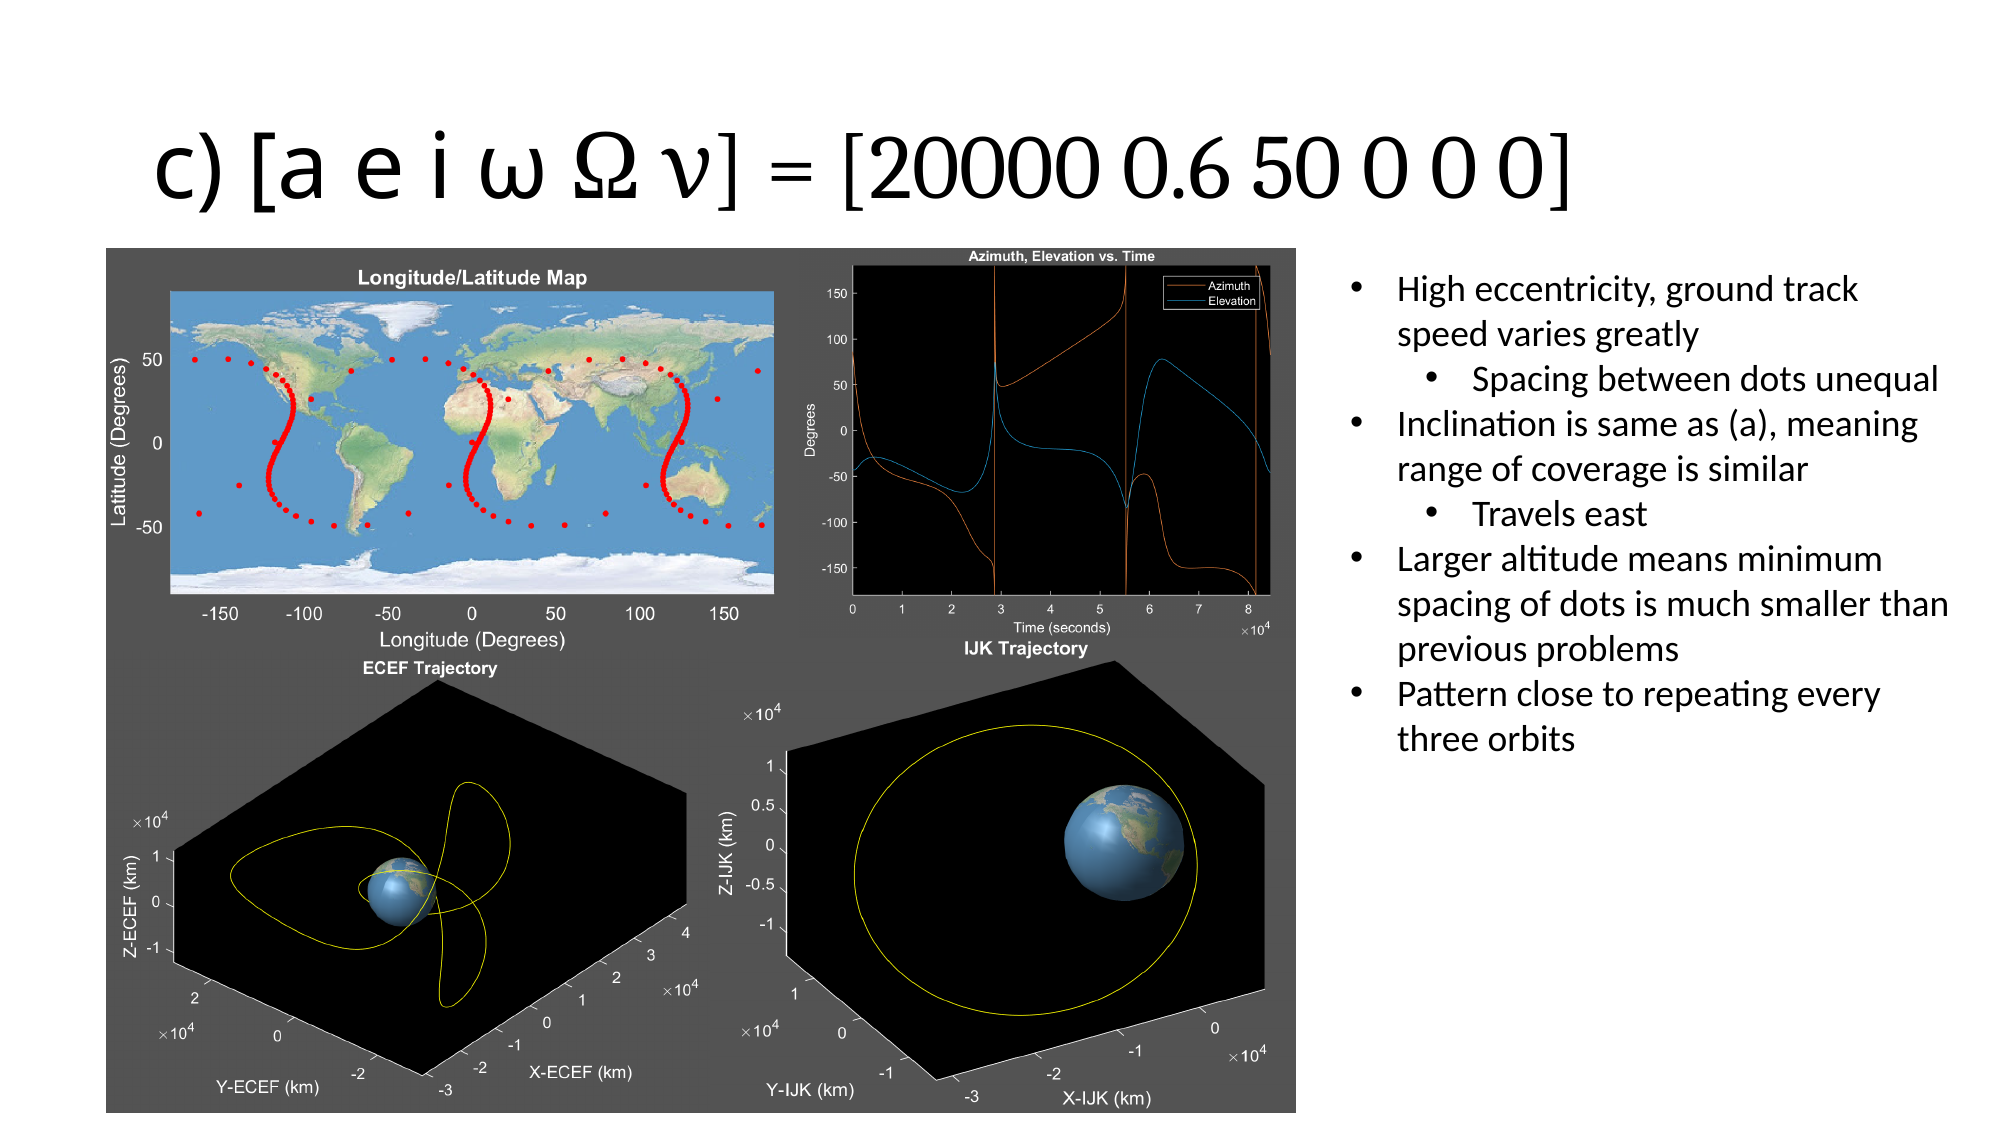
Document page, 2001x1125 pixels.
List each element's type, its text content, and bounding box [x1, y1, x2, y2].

title c) [a e i ω Ω ν] = [20000 0.6 50 0 0 0] [137, 59, 1863, 278]
picture [106, 248, 1296, 1113]
text_box High eccentricity, ground track speed varies greatly Spacing between dots unequal Inclination is same as (a), meaning range of coverage is similar Travels east Larger altitude means minimum spacing of dots is much smaller than previous problems Pattern close to repeating every three orbits [1335, 256, 1969, 812]
